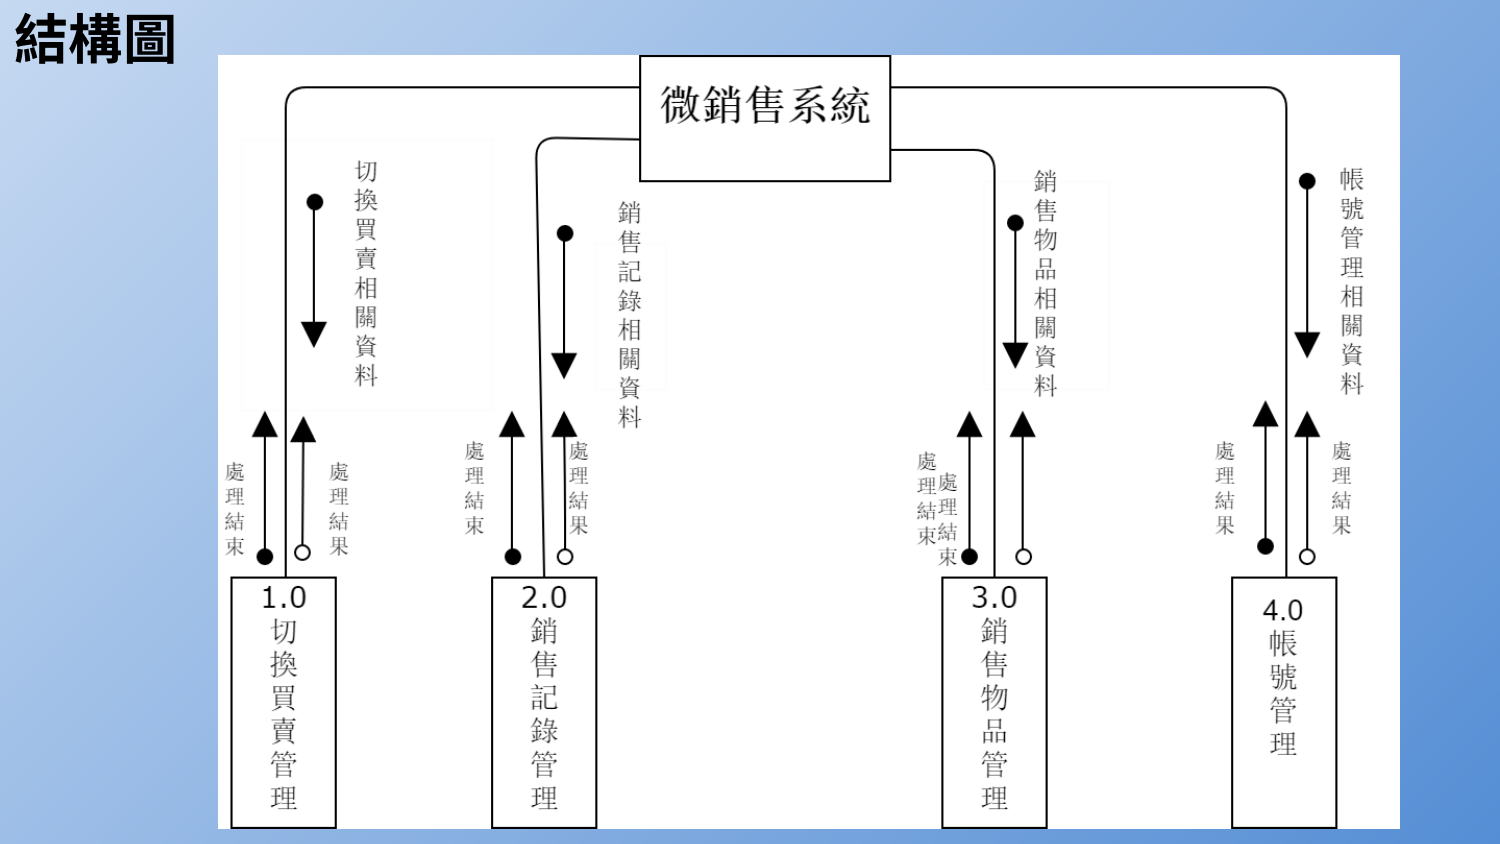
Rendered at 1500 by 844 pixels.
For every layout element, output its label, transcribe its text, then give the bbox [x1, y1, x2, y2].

title 結構圖 [0, 0, 1500, 76]
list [218, 55, 1400, 829]
